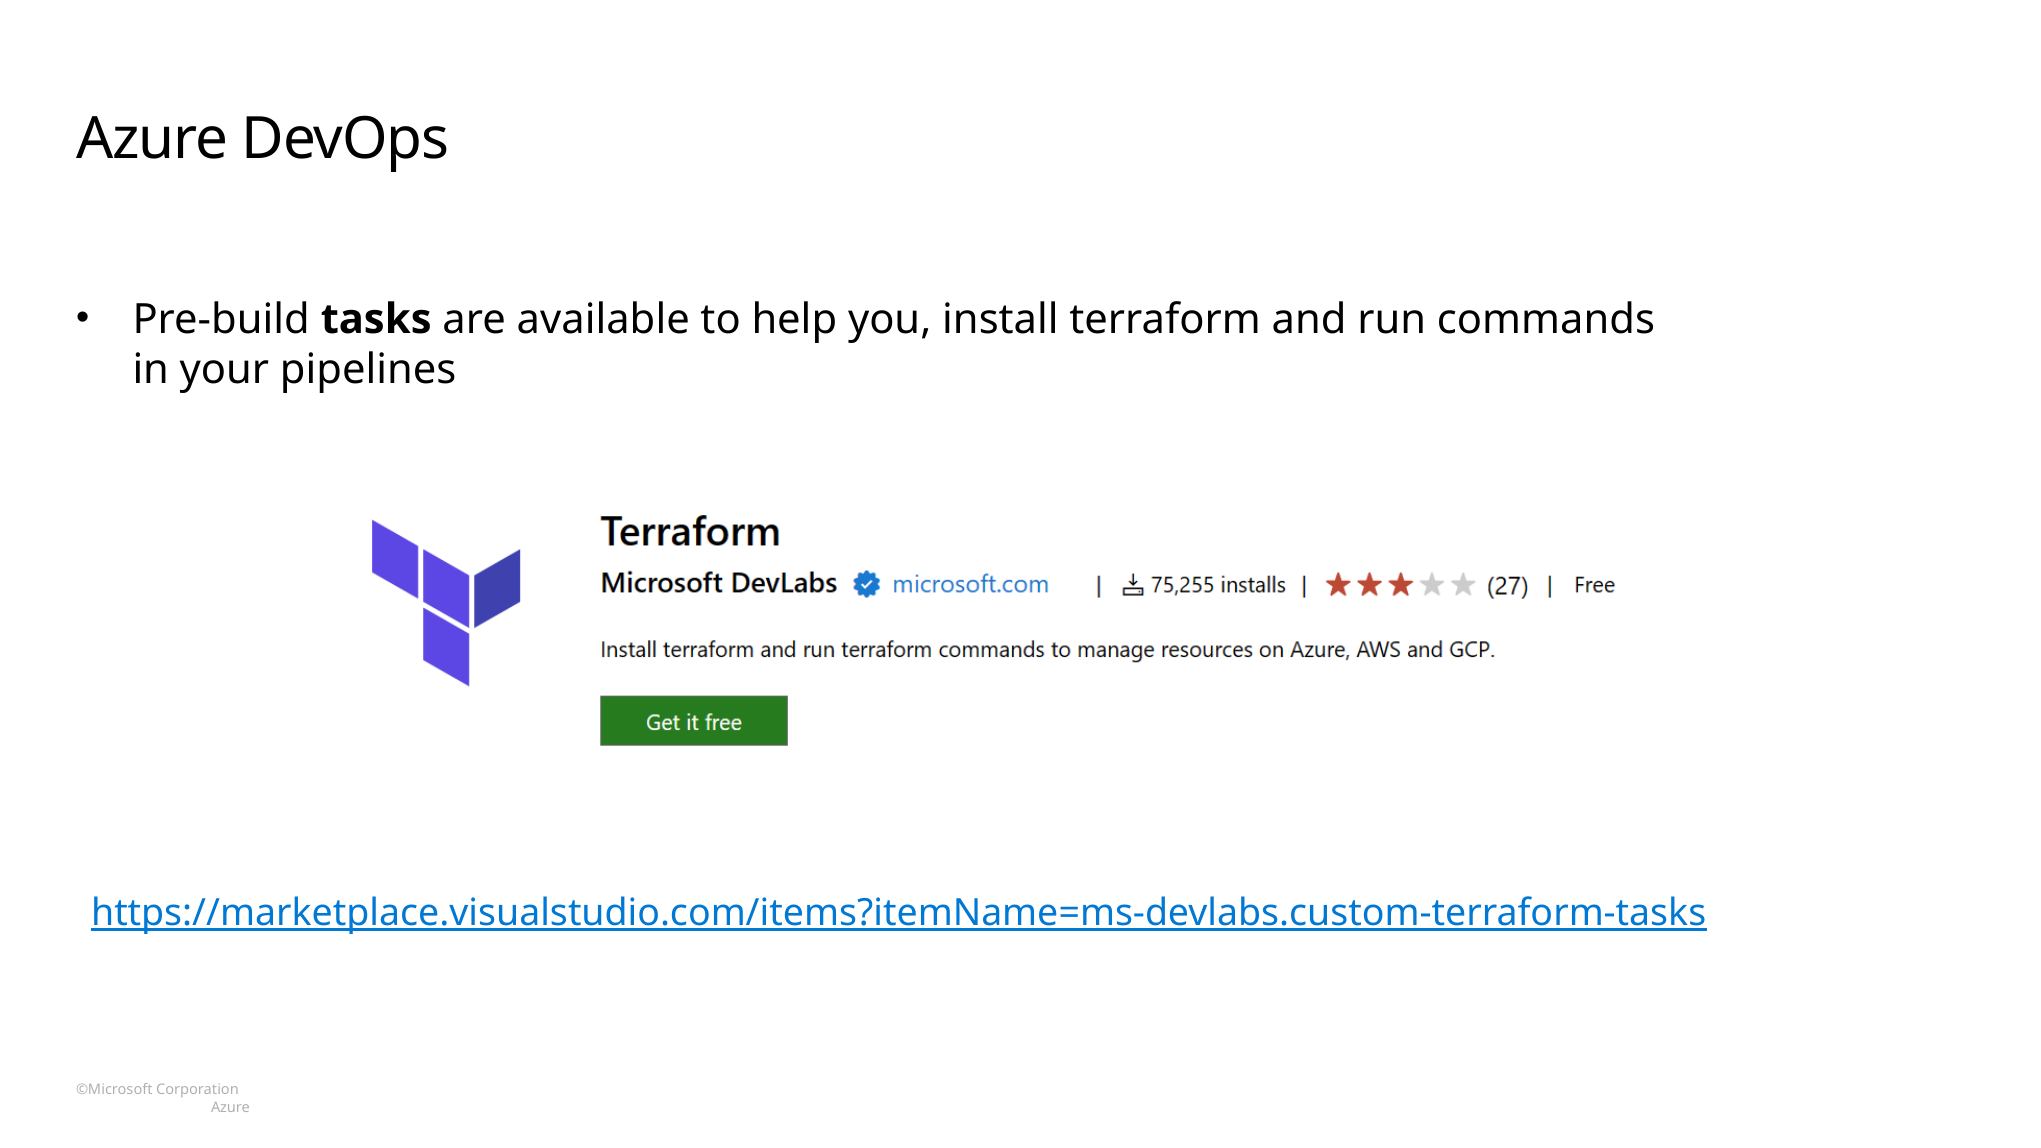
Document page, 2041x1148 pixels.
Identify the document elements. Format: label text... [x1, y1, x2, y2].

title Azure DevOps [76, 103, 1969, 172]
picture [297, 461, 1628, 800]
text_box https://marketplace.visualstudio.com/items?itemName=ms-devlabs.custom-terraform-tasks [76, 880, 1728, 992]
list Pre-build tasks are available to help you, install terraform and run commands in your pipelines [76, 291, 1658, 393]
